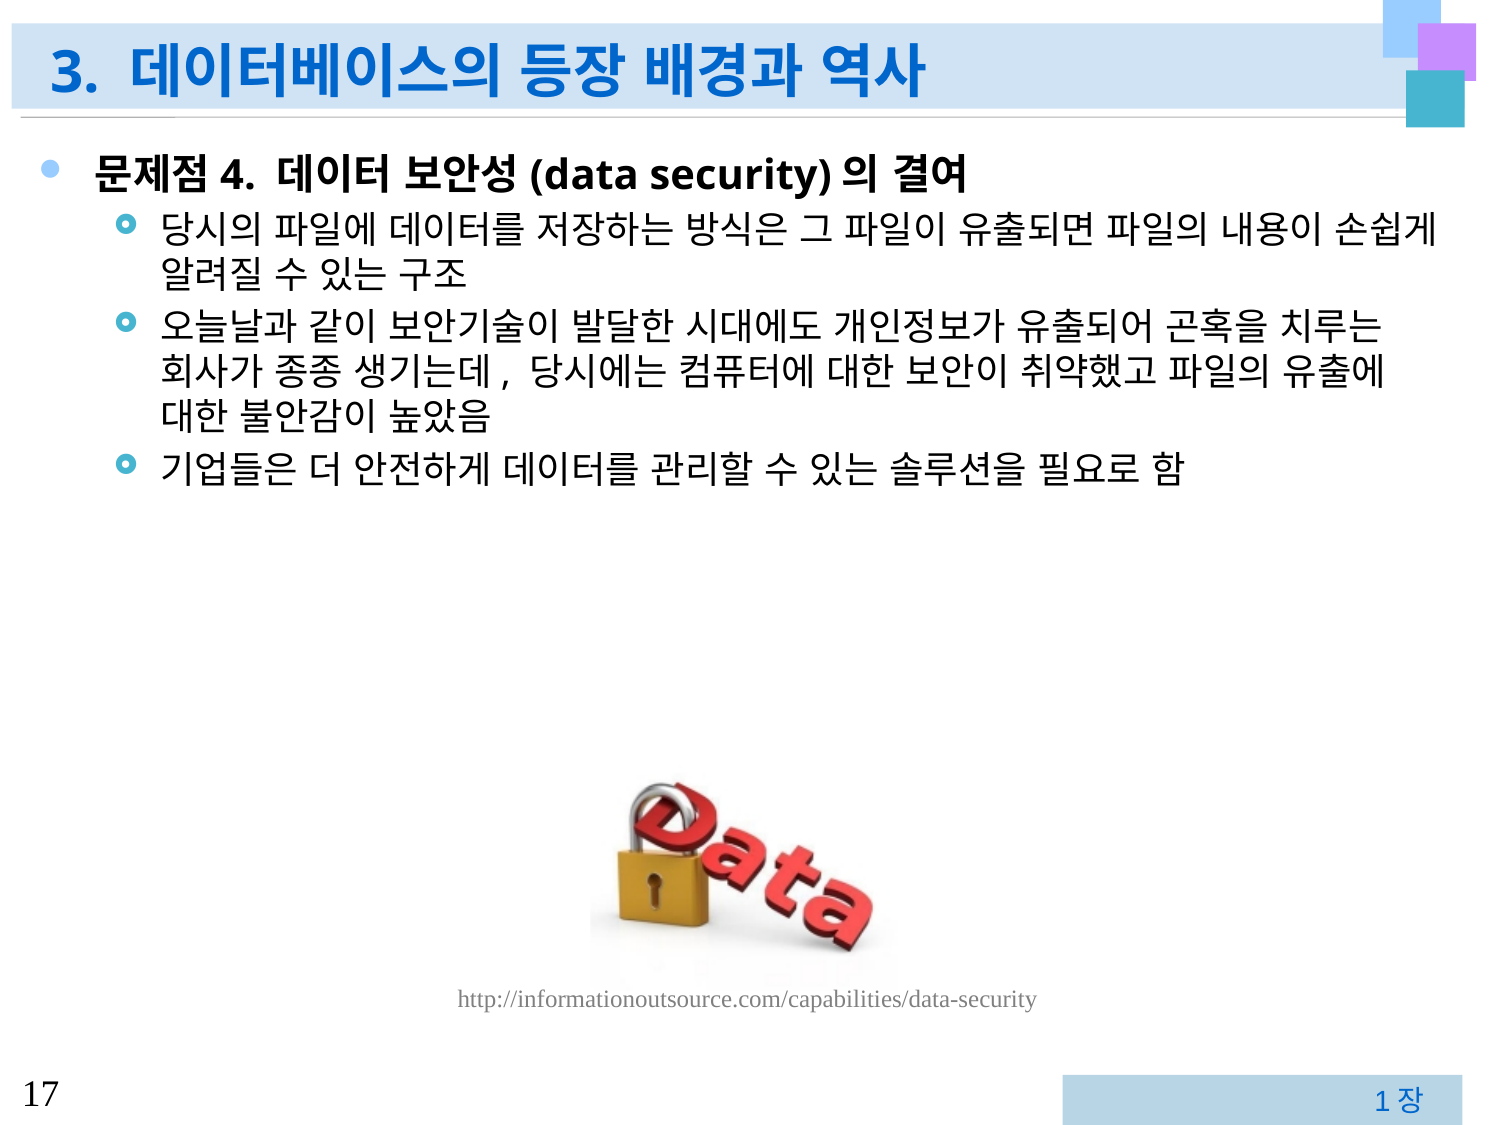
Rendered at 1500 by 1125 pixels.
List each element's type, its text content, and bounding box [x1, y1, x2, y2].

list 문제점4. 데이터 보안성(data security)의 결여 당시의 파일에 데이터를 저장하는 방식은 그 파일이 유출되면 파일의 내용이 손쉽게 알려질 수 있는 구조 오늘날과 같이 보안기술이 발달한 시대에도 개인정보가 유출되어 곤혹을 치루는 회사가 종종 생기는데, 당시에는 컴퓨터에 대한 보안이 취약했고 파일의 유출에 대한 불안감이 높았음 기업들은 더 안전하게 데이터를 관리할 수 있는 솔루션을 필요로 함 [23, 140, 1466, 1044]
text_box http://informationoutsource.com/capabilities/data-security [442, 974, 1193, 1020]
title 3. 데이터베이스의 등장 배경과 역사 [34, 25, 1383, 114]
footer 1장 [1074, 1074, 1440, 1125]
picture [590, 739, 898, 991]
